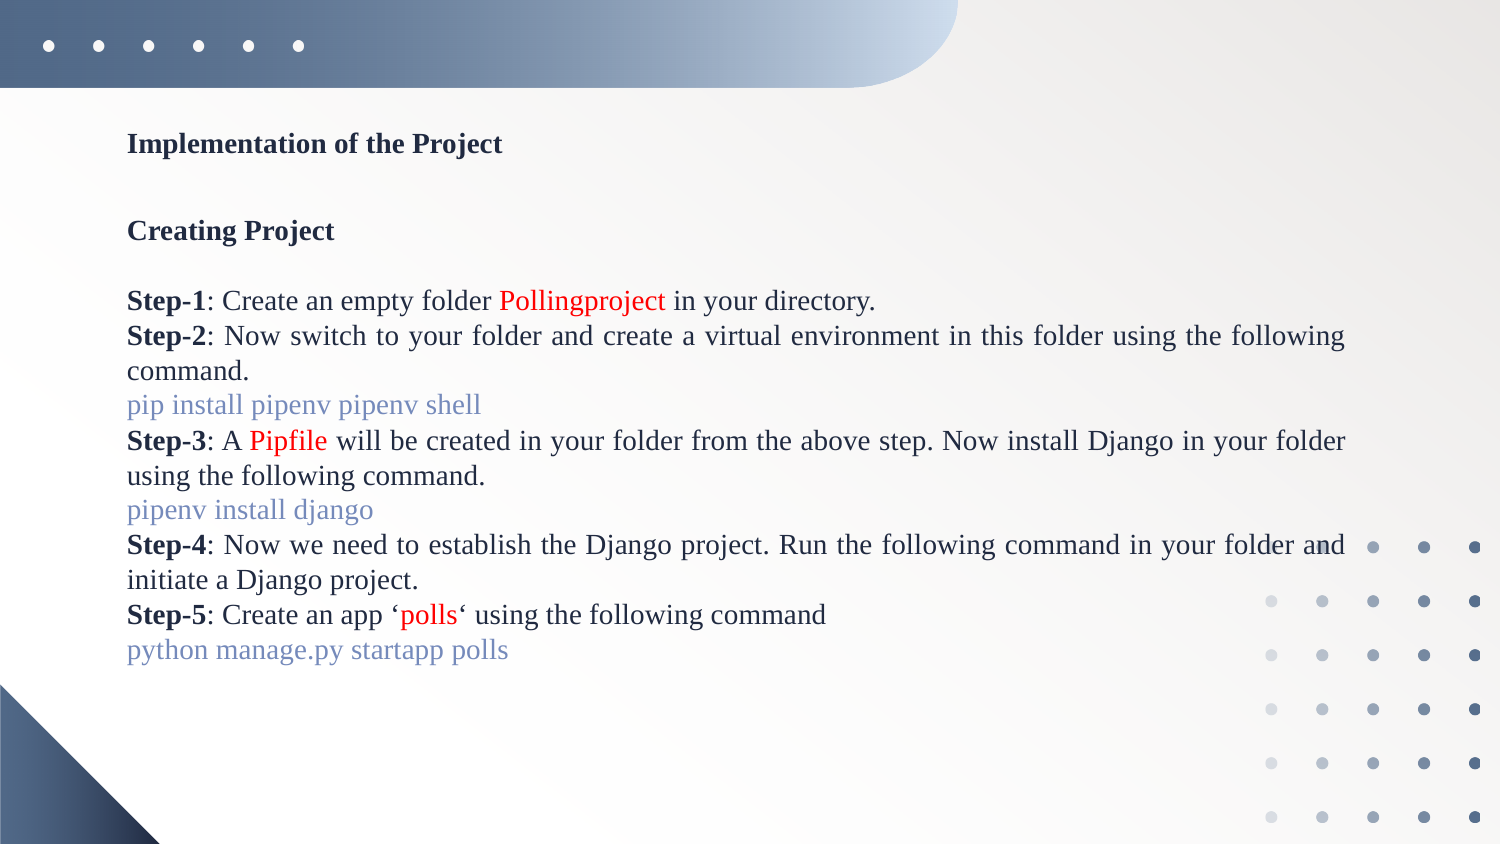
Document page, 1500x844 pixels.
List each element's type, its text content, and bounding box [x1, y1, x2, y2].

title Implementation of the Project [111, 0, 817, 175]
subtitle Creating Project Step-1: Create an empty folder Pollingproject in your directory. Step-2: Now switch to your folder and create a virtual environment in this folder using the following command. pip install pipenv pipenv shell Step-3: A Pipfile will be created in your folder from the above step. Now install Django in your folder using the following command. pipenv install django Step-4: Now we need to establish the Django project. Run the following command in your folder and initiate a Django project. Step-5: Create an app ‘polls‘ using the following command python manage.py startapp polls [111, 196, 1363, 607]
picture [0, 0, 1500, 844]
